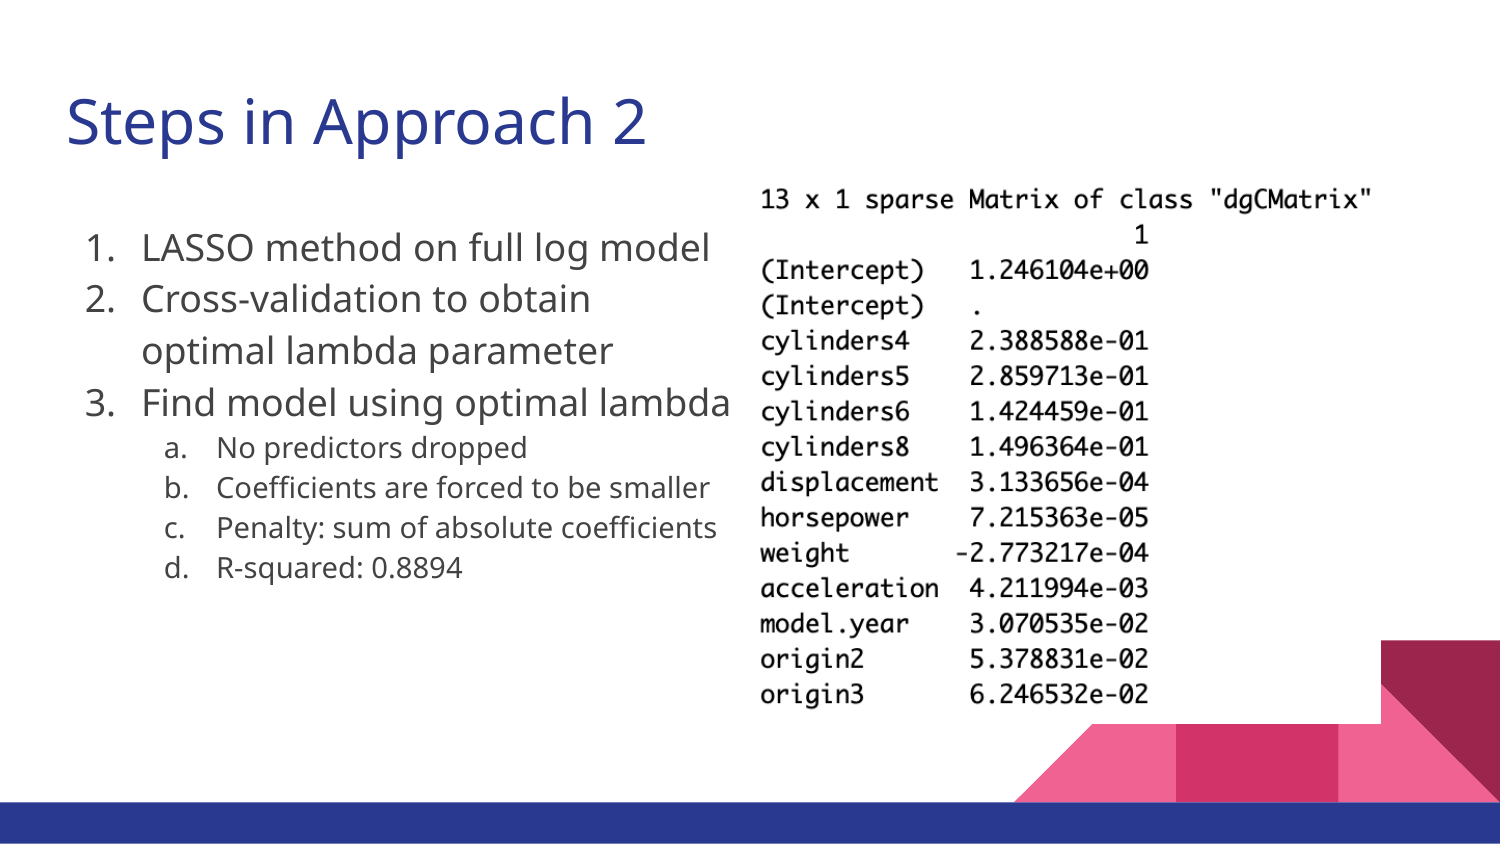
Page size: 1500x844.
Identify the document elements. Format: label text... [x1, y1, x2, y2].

picture [749, 175, 1381, 724]
list LASSO method on full log model Cross-validation to obtain optimal lambda parameter Find model using optimal lambda No predictors dropped Coefficients are forced to be smaller Penalty: sum of absolute coefficients R-squared: 0.8894 [51, 201, 750, 750]
title Steps in Approach 2 [51, 67, 1449, 167]
